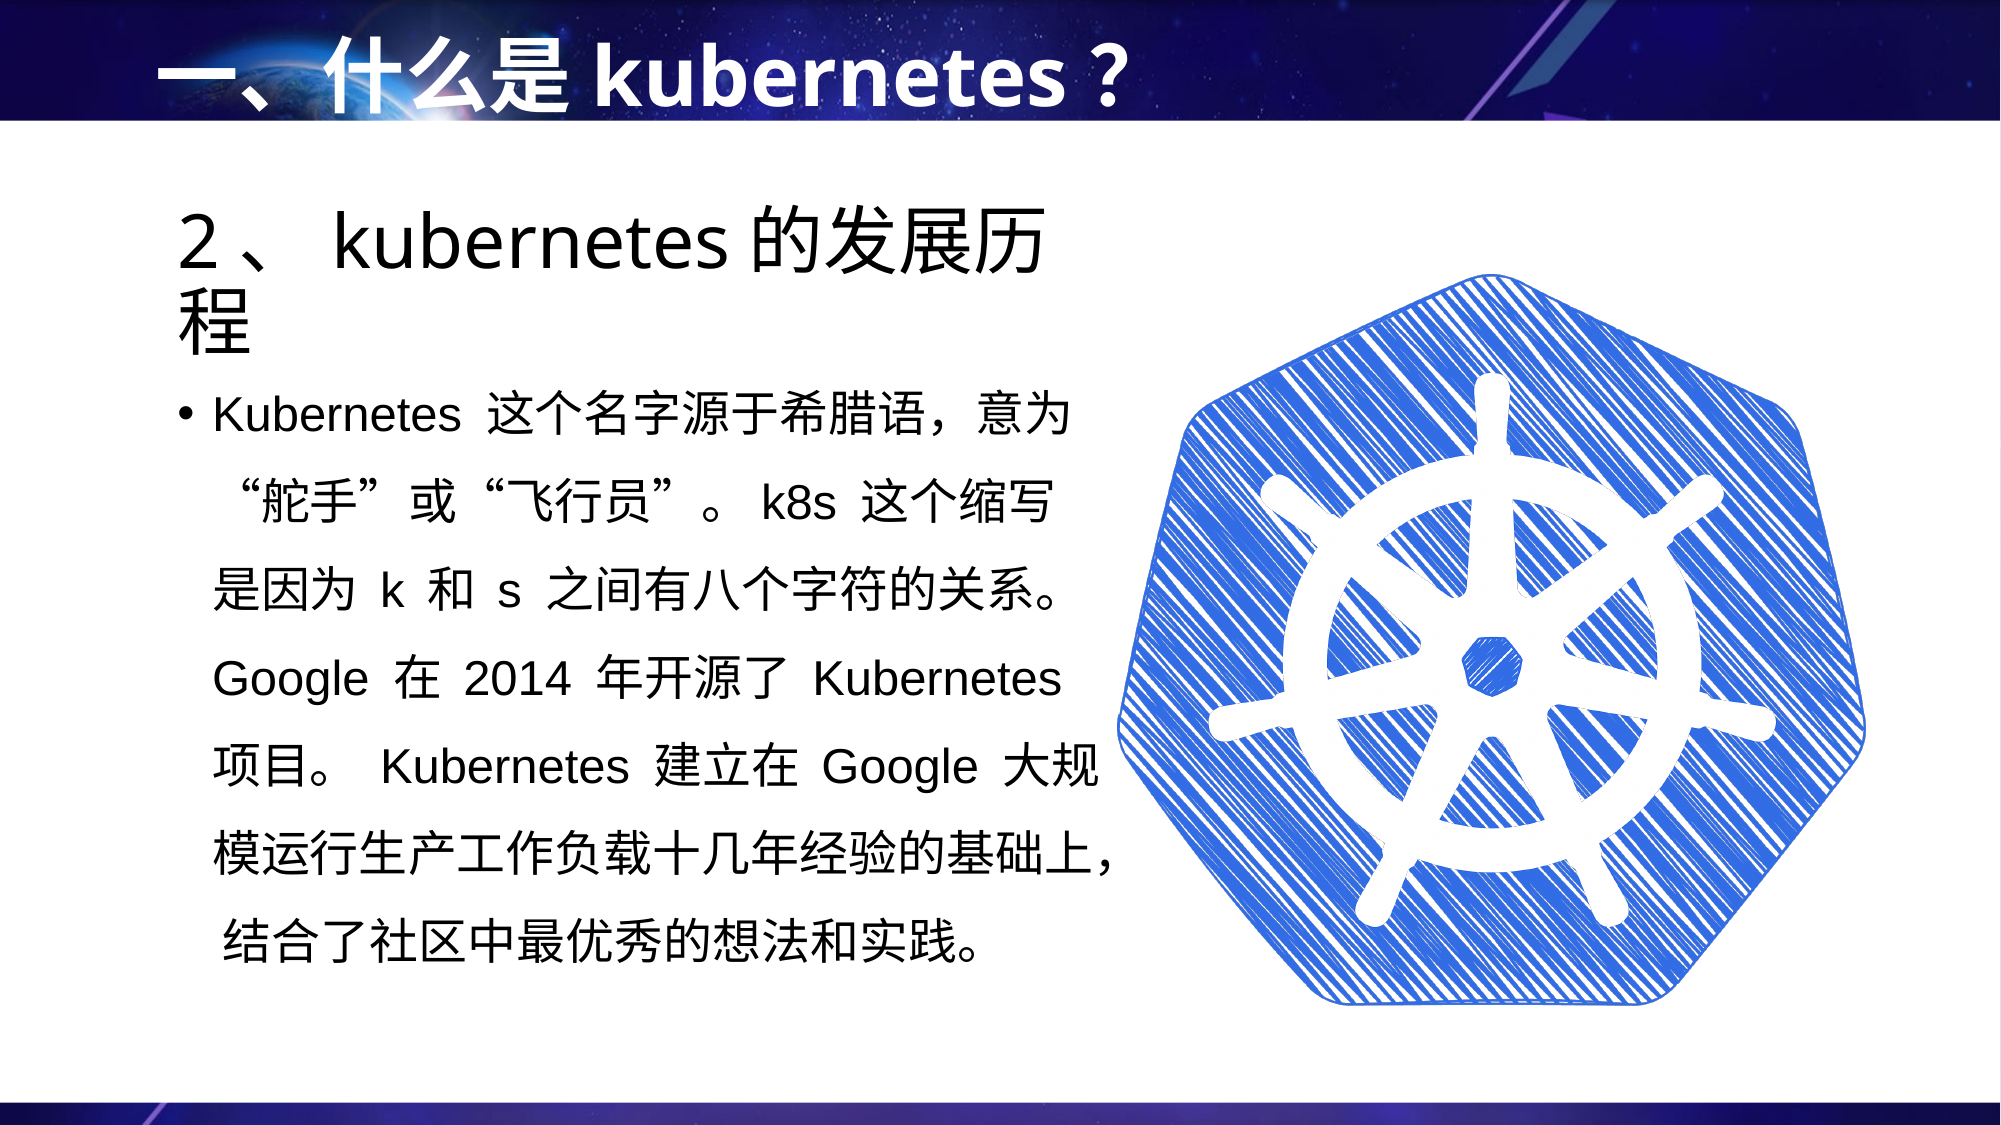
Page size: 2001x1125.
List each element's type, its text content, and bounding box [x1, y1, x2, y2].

text_box 2、kubernetes的发展历程 [162, 175, 1109, 394]
text_box Kubernetes 这个名字源于希腊语，意为“舵手”或“飞行员”。k8s 这个缩写是因为 k 和 s 之间有八个字符的关系。 Google 在 2014 年开源了 Kubernetes 项目。 Kubernetes 建立在 Google 大规模运行生产工作负载十几年经验的基础上， 结合了社区中最优秀的想法和实践。 [162, 346, 1118, 1012]
picture [1117, 274, 1866, 1006]
picture [0, 0, 2001, 1125]
title 一、什么是kubernetes？ [140, 39, 1866, 121]
